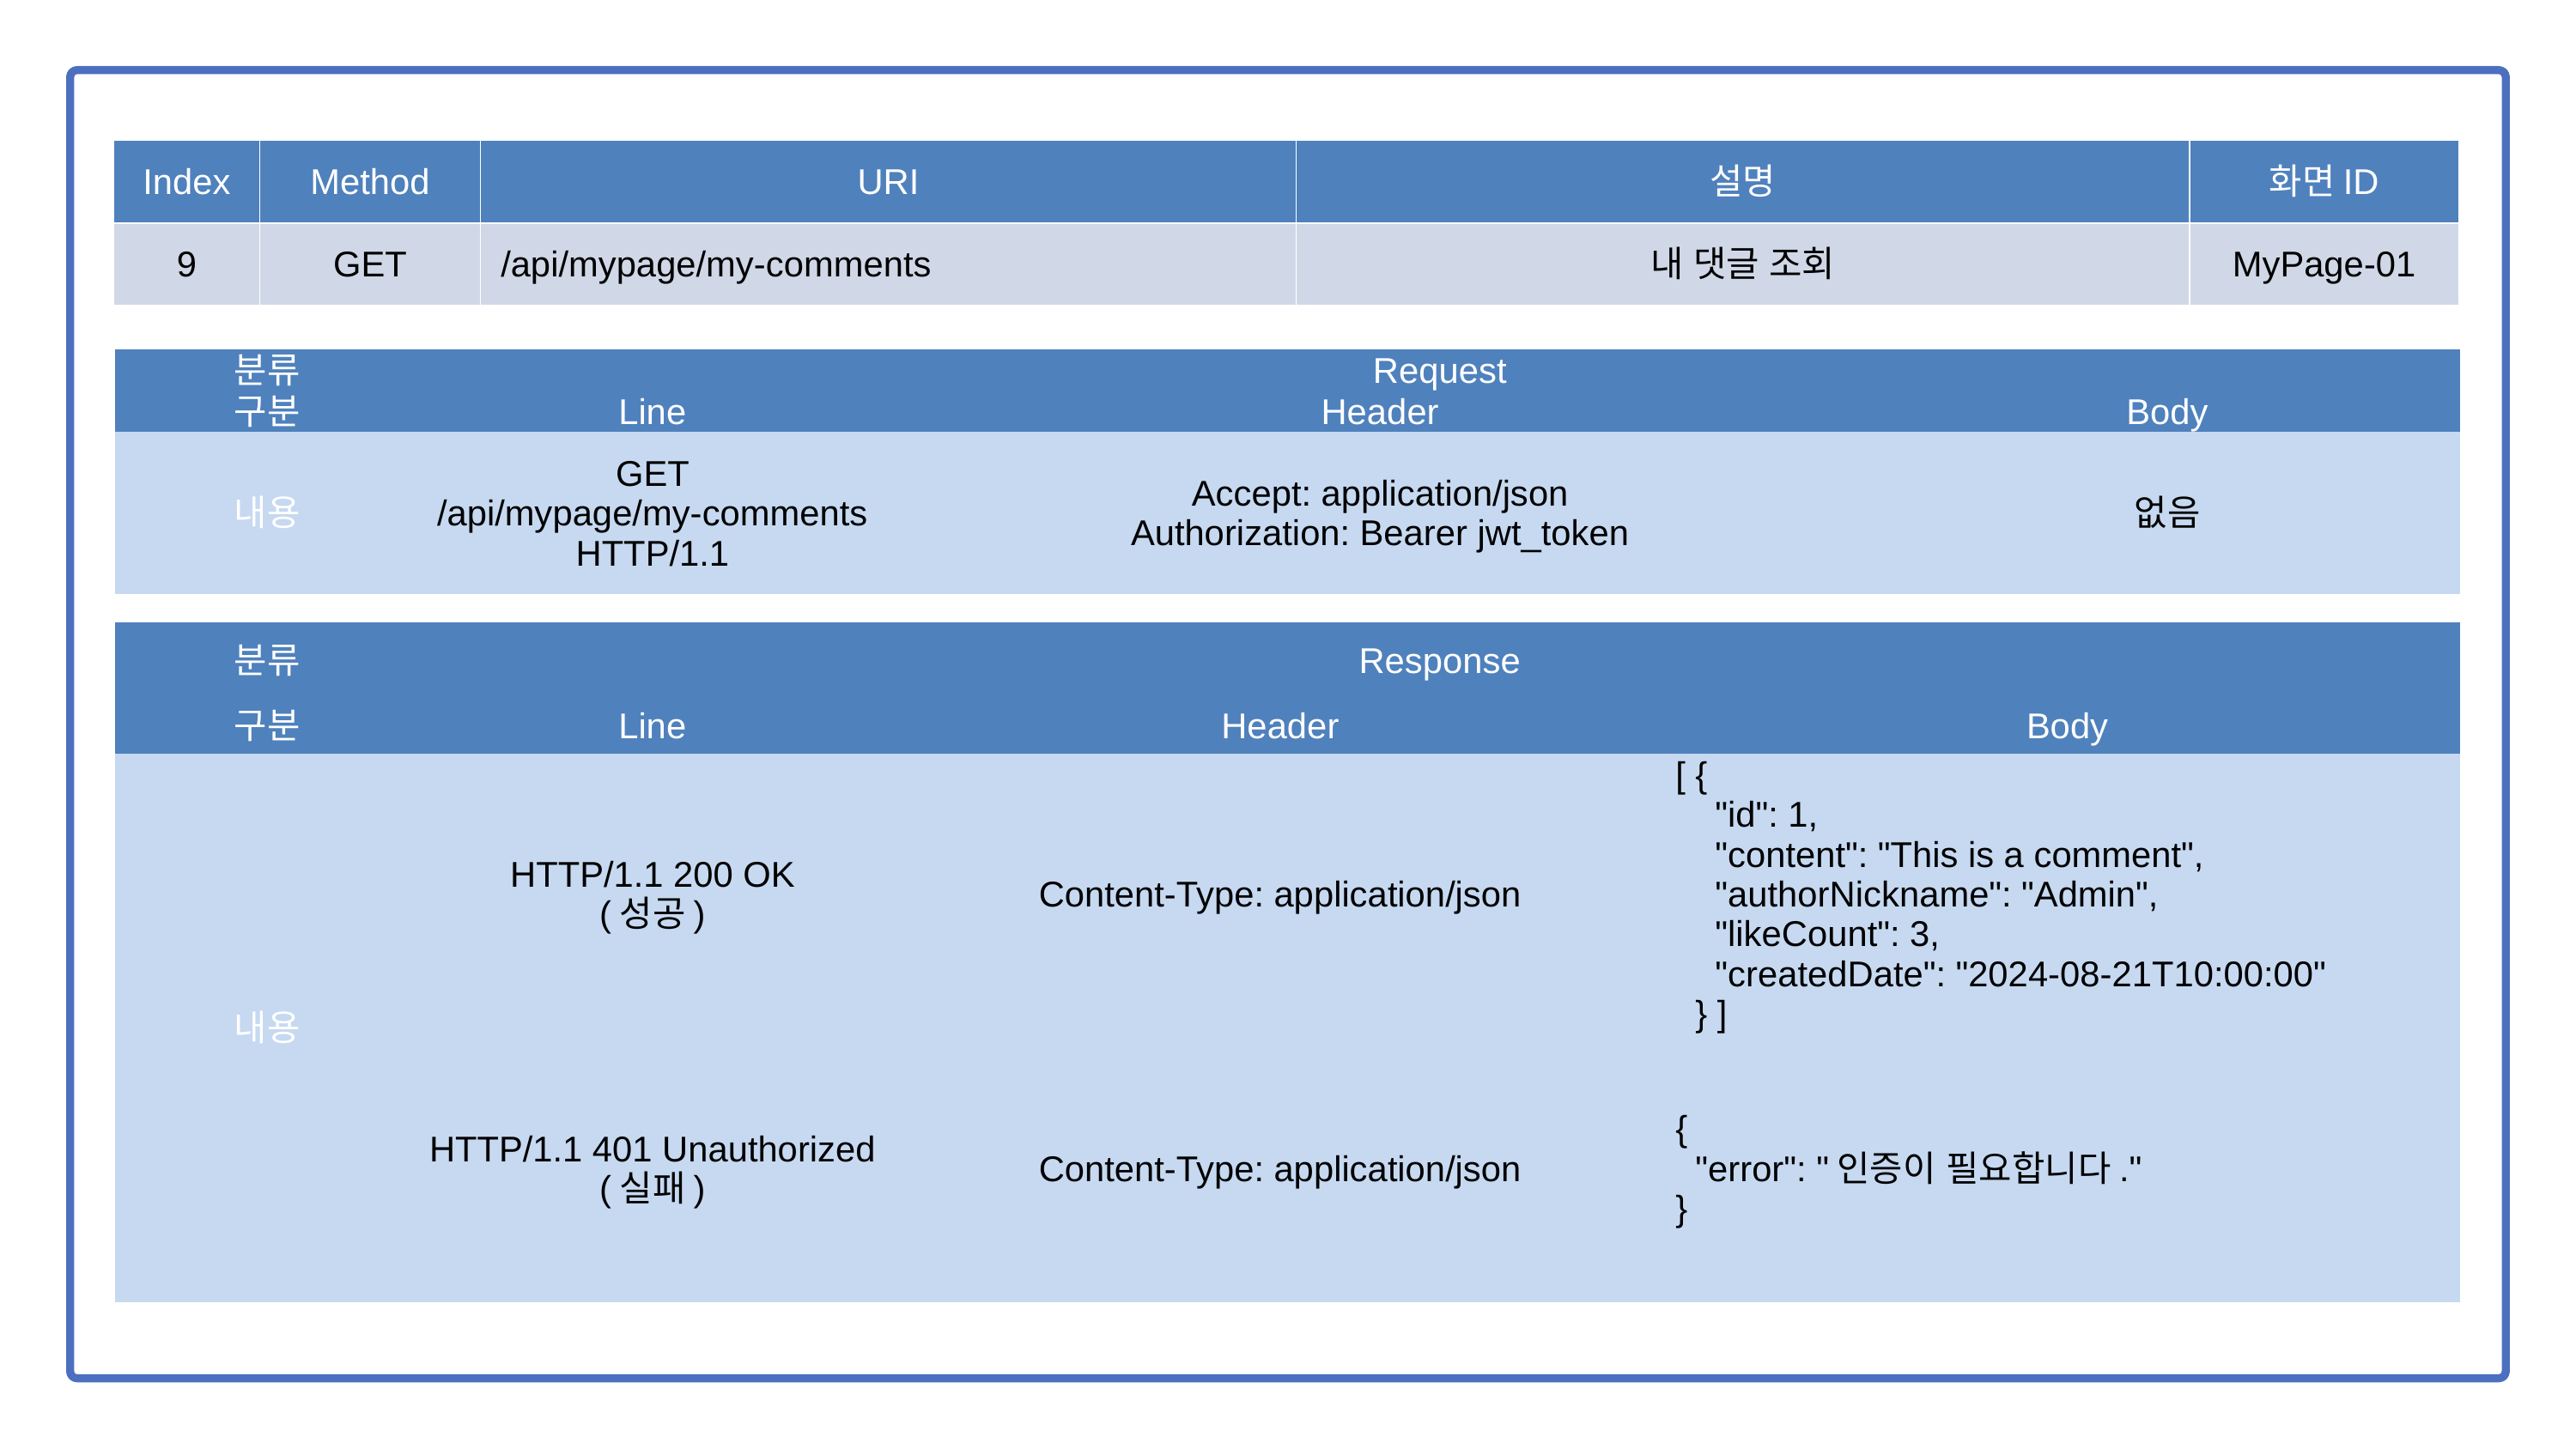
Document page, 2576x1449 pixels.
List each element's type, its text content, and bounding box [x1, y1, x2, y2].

table_cell GET /api/mypage/my-comments HTTP/1.1 [419, 432, 886, 594]
table_cell 내 댓글 조회 [1297, 224, 2189, 305]
table_cell 내용 [115, 432, 419, 594]
table_cell 9 [114, 224, 259, 305]
table_cell Accept: application/json Authorization: Bearer jwt_token [886, 432, 1874, 594]
text_box [70, 70, 2506, 1379]
table_header Index [114, 141, 259, 222]
table_cell HTTP/1.1 200 OK (성공) [419, 754, 886, 1034]
table_cell 내용 [115, 754, 419, 1302]
table_cell 구분 [115, 391, 419, 432]
table_cell Line [419, 391, 886, 432]
table_header 분류 [115, 622, 419, 697]
table_header Response [419, 622, 2460, 697]
table_header Method [260, 141, 480, 222]
table_cell Header [886, 391, 1874, 432]
table_header 설명 [1297, 141, 2189, 222]
table_cell Header [886, 697, 1674, 754]
table_cell [ { "id": 1, "content": "This is a comment", "authorNickname": "Admin", "likeCount": 3, "createdDate": "2024-08-21T10:00:00" } ] [1674, 754, 2460, 1034]
table_cell Body [1674, 697, 2460, 754]
table_cell 없음 [1874, 432, 2460, 594]
table_cell Line [419, 697, 886, 754]
table_header 화면ID [2190, 141, 2458, 222]
table_cell { "error": "인증이 필요합니다." } [1674, 1034, 2460, 1302]
table_cell /api/mypage/my-comments [481, 224, 1296, 305]
table_cell Content-Type: application/json [886, 754, 1674, 1034]
table_header 분류 [115, 349, 419, 391]
table_cell Body [1874, 391, 2460, 432]
table_header URI [481, 141, 1296, 222]
table_header Request [419, 349, 2460, 391]
table_cell 구분 [115, 697, 419, 754]
table_cell GET [260, 224, 480, 305]
table_cell MyPage-01 [2190, 224, 2458, 305]
table_cell Content-Type: application/json [886, 1034, 1674, 1302]
table_cell HTTP/1.1 401 Unauthorized (실패) [419, 1034, 886, 1302]
